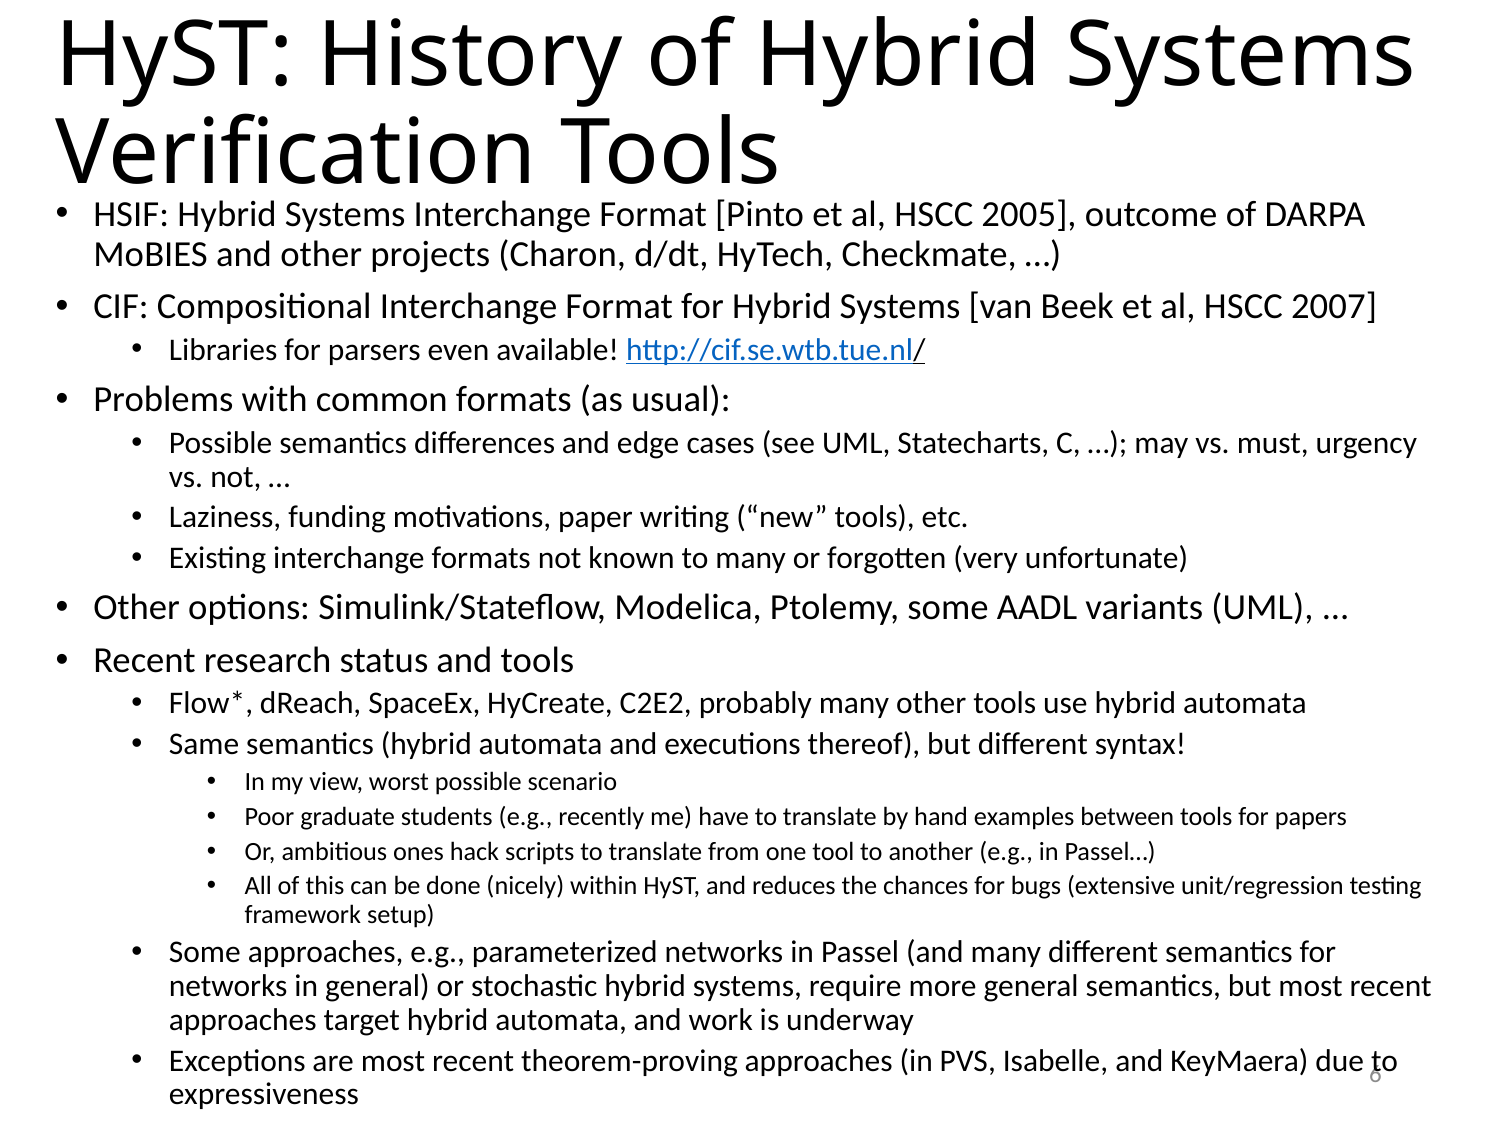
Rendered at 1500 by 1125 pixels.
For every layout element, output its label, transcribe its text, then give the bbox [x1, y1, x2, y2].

slide_number 6 [1059, 1042, 1397, 1103]
list HSIF: Hybrid Systems Interchange Format [Pinto et al, HSCC 2005], outcome of DARPA MoBIES and other projects (Charon, d/dt, HyTech, Checkmate, …) CIF: Compositional Interchange Format for Hybrid Systems [van Beek et al, HSCC 2007] Libraries for parsers even available! http://cif.se.wtb.tue.nl/ Problems with common formats (as usual): Possible semantics differences and edge cases (see UML, Statecharts, C, …); may vs. must, urgency vs. not, … Laziness, funding motivations, paper writing (“new” tools), etc. Existing interchange formats not known to many or forgotten (very unfortunate) Other options: Simulink/Stateflow, Modelica, Ptolemy, some AADL variants (UML), ... Recent research status and tools Flow*, dReach, SpaceEx, HyCreate, C2E2, probably many other tools use hybrid automata Same semantics (hybrid automata and executions thereof), but different syntax! In my view, worst possible scenario Poor graduate students (e.g., recently me) have to translate by hand examples between tools for papers Or, ambitious ones hack scripts to translate from one tool to another (e.g., in Passel…) All of this can be done (nicely) within HyST, and reduces the chances for bugs (extensive unit/regression testing framework setup) Some approaches, e.g., parameterized networks in Passel (and many different semantics for networks in general) or stochastic hybrid systems, require more general semantics, but most recent approaches target hybrid automata, and work is underway Exceptions are most recent theorem-proving approaches (in PVS, Isabelle, and KeyMaera) due to expressiveness [40, 187, 1464, 1125]
title HyST: History of Hybrid Systems Verification Tools [40, 0, 1464, 187]
